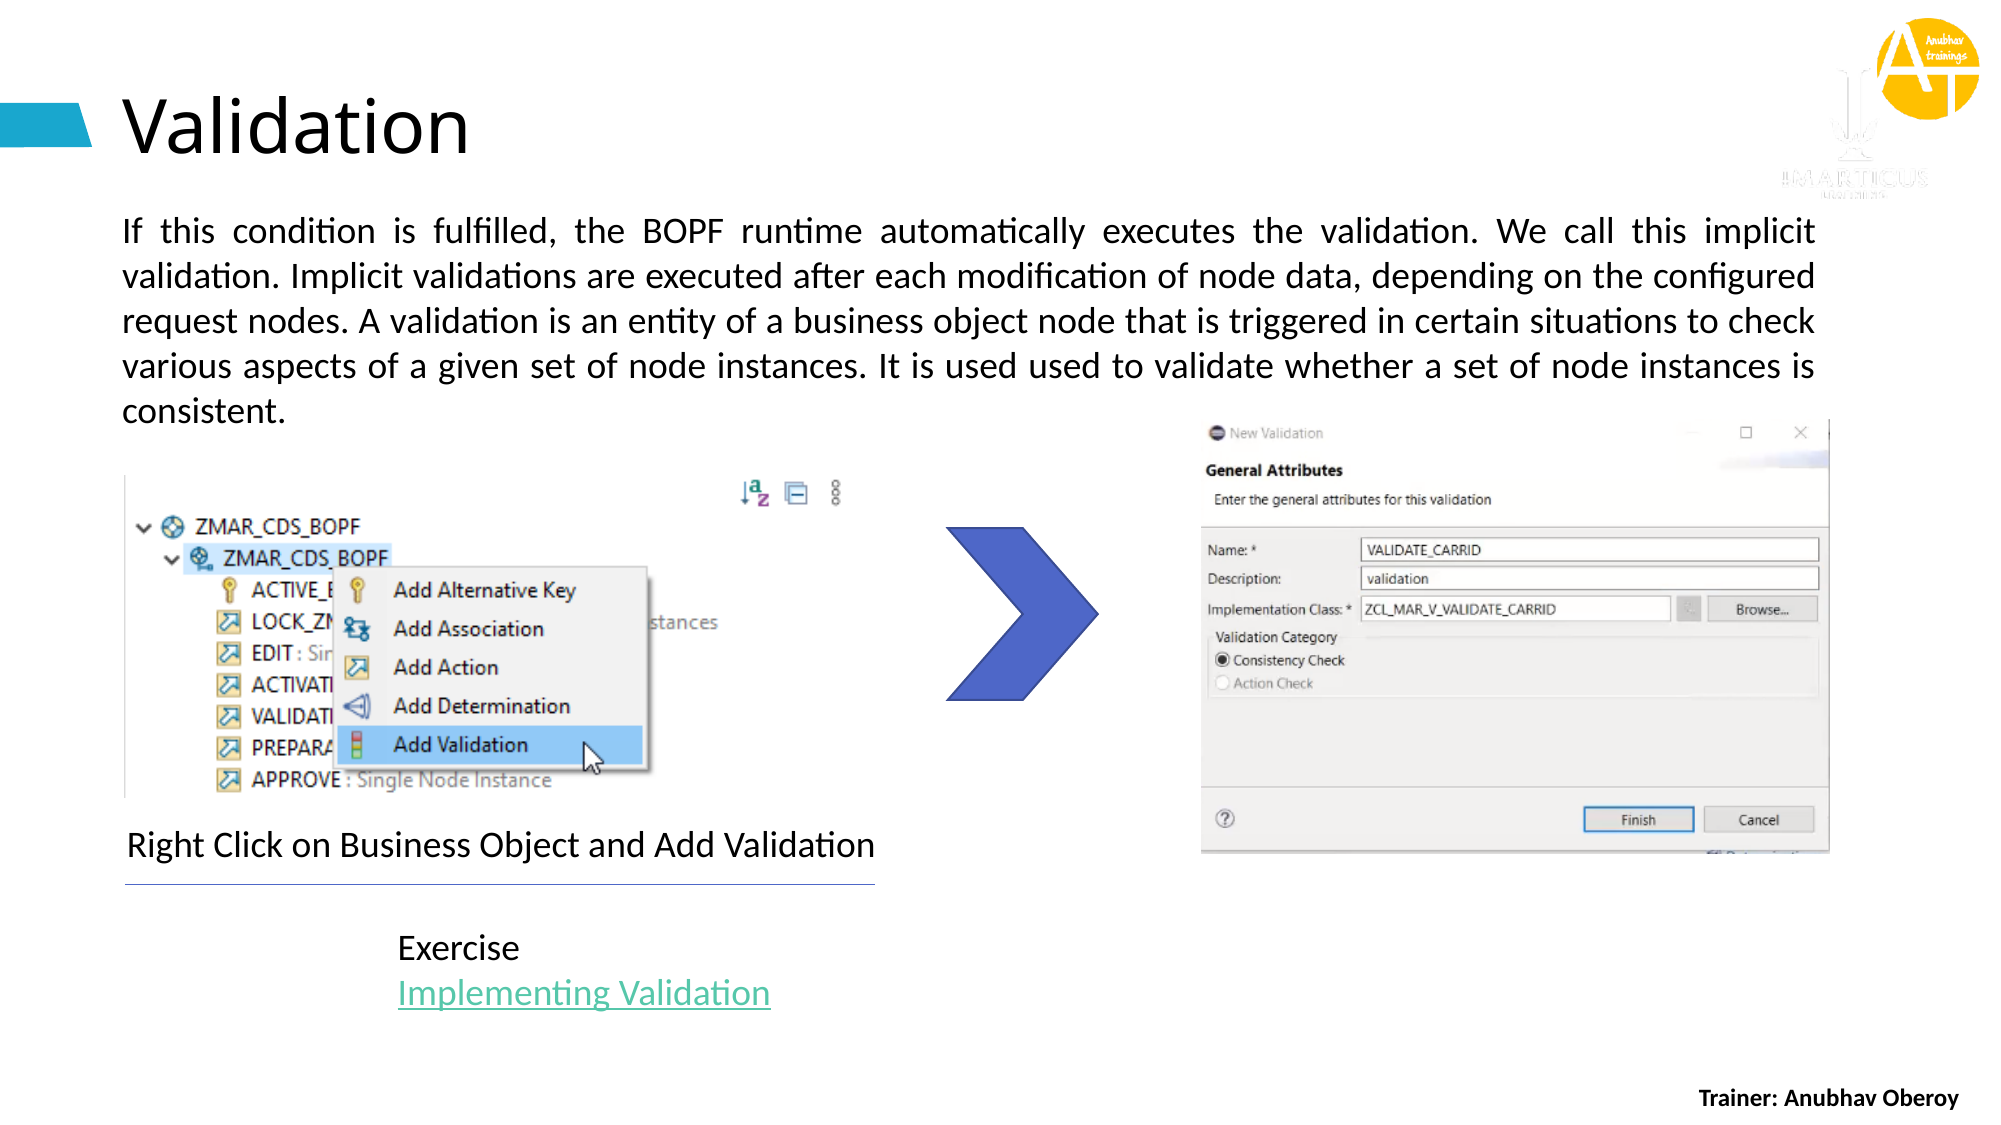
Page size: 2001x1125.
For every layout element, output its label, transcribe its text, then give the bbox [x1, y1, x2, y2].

picture [1201, 419, 1830, 854]
text_box Trainer: Anubhav Oberoy [1660, 1074, 1998, 1125]
text_box Exercise Implementing Validation [382, 915, 875, 1021]
picture [1781, 11, 1985, 199]
text_box [945, 527, 1100, 701]
picture [124, 475, 855, 798]
text_box Right Click on Business Object and Add Validation [112, 812, 892, 873]
text_box If this condition is fulfilled, the BOPF runtime automatically executes the validation. We call this implicit validation. Implicit validations are executed after each modification of node data, depending on the configured request nodes. A validation is an entity of a business object node that is triggered in certain situations to check various aspects of a given set of node instances. It is used used to validate whether a set of node instances is consistent. [107, 198, 1833, 439]
text_box Validation [107, 81, 1781, 187]
text_box [0, 101, 94, 149]
